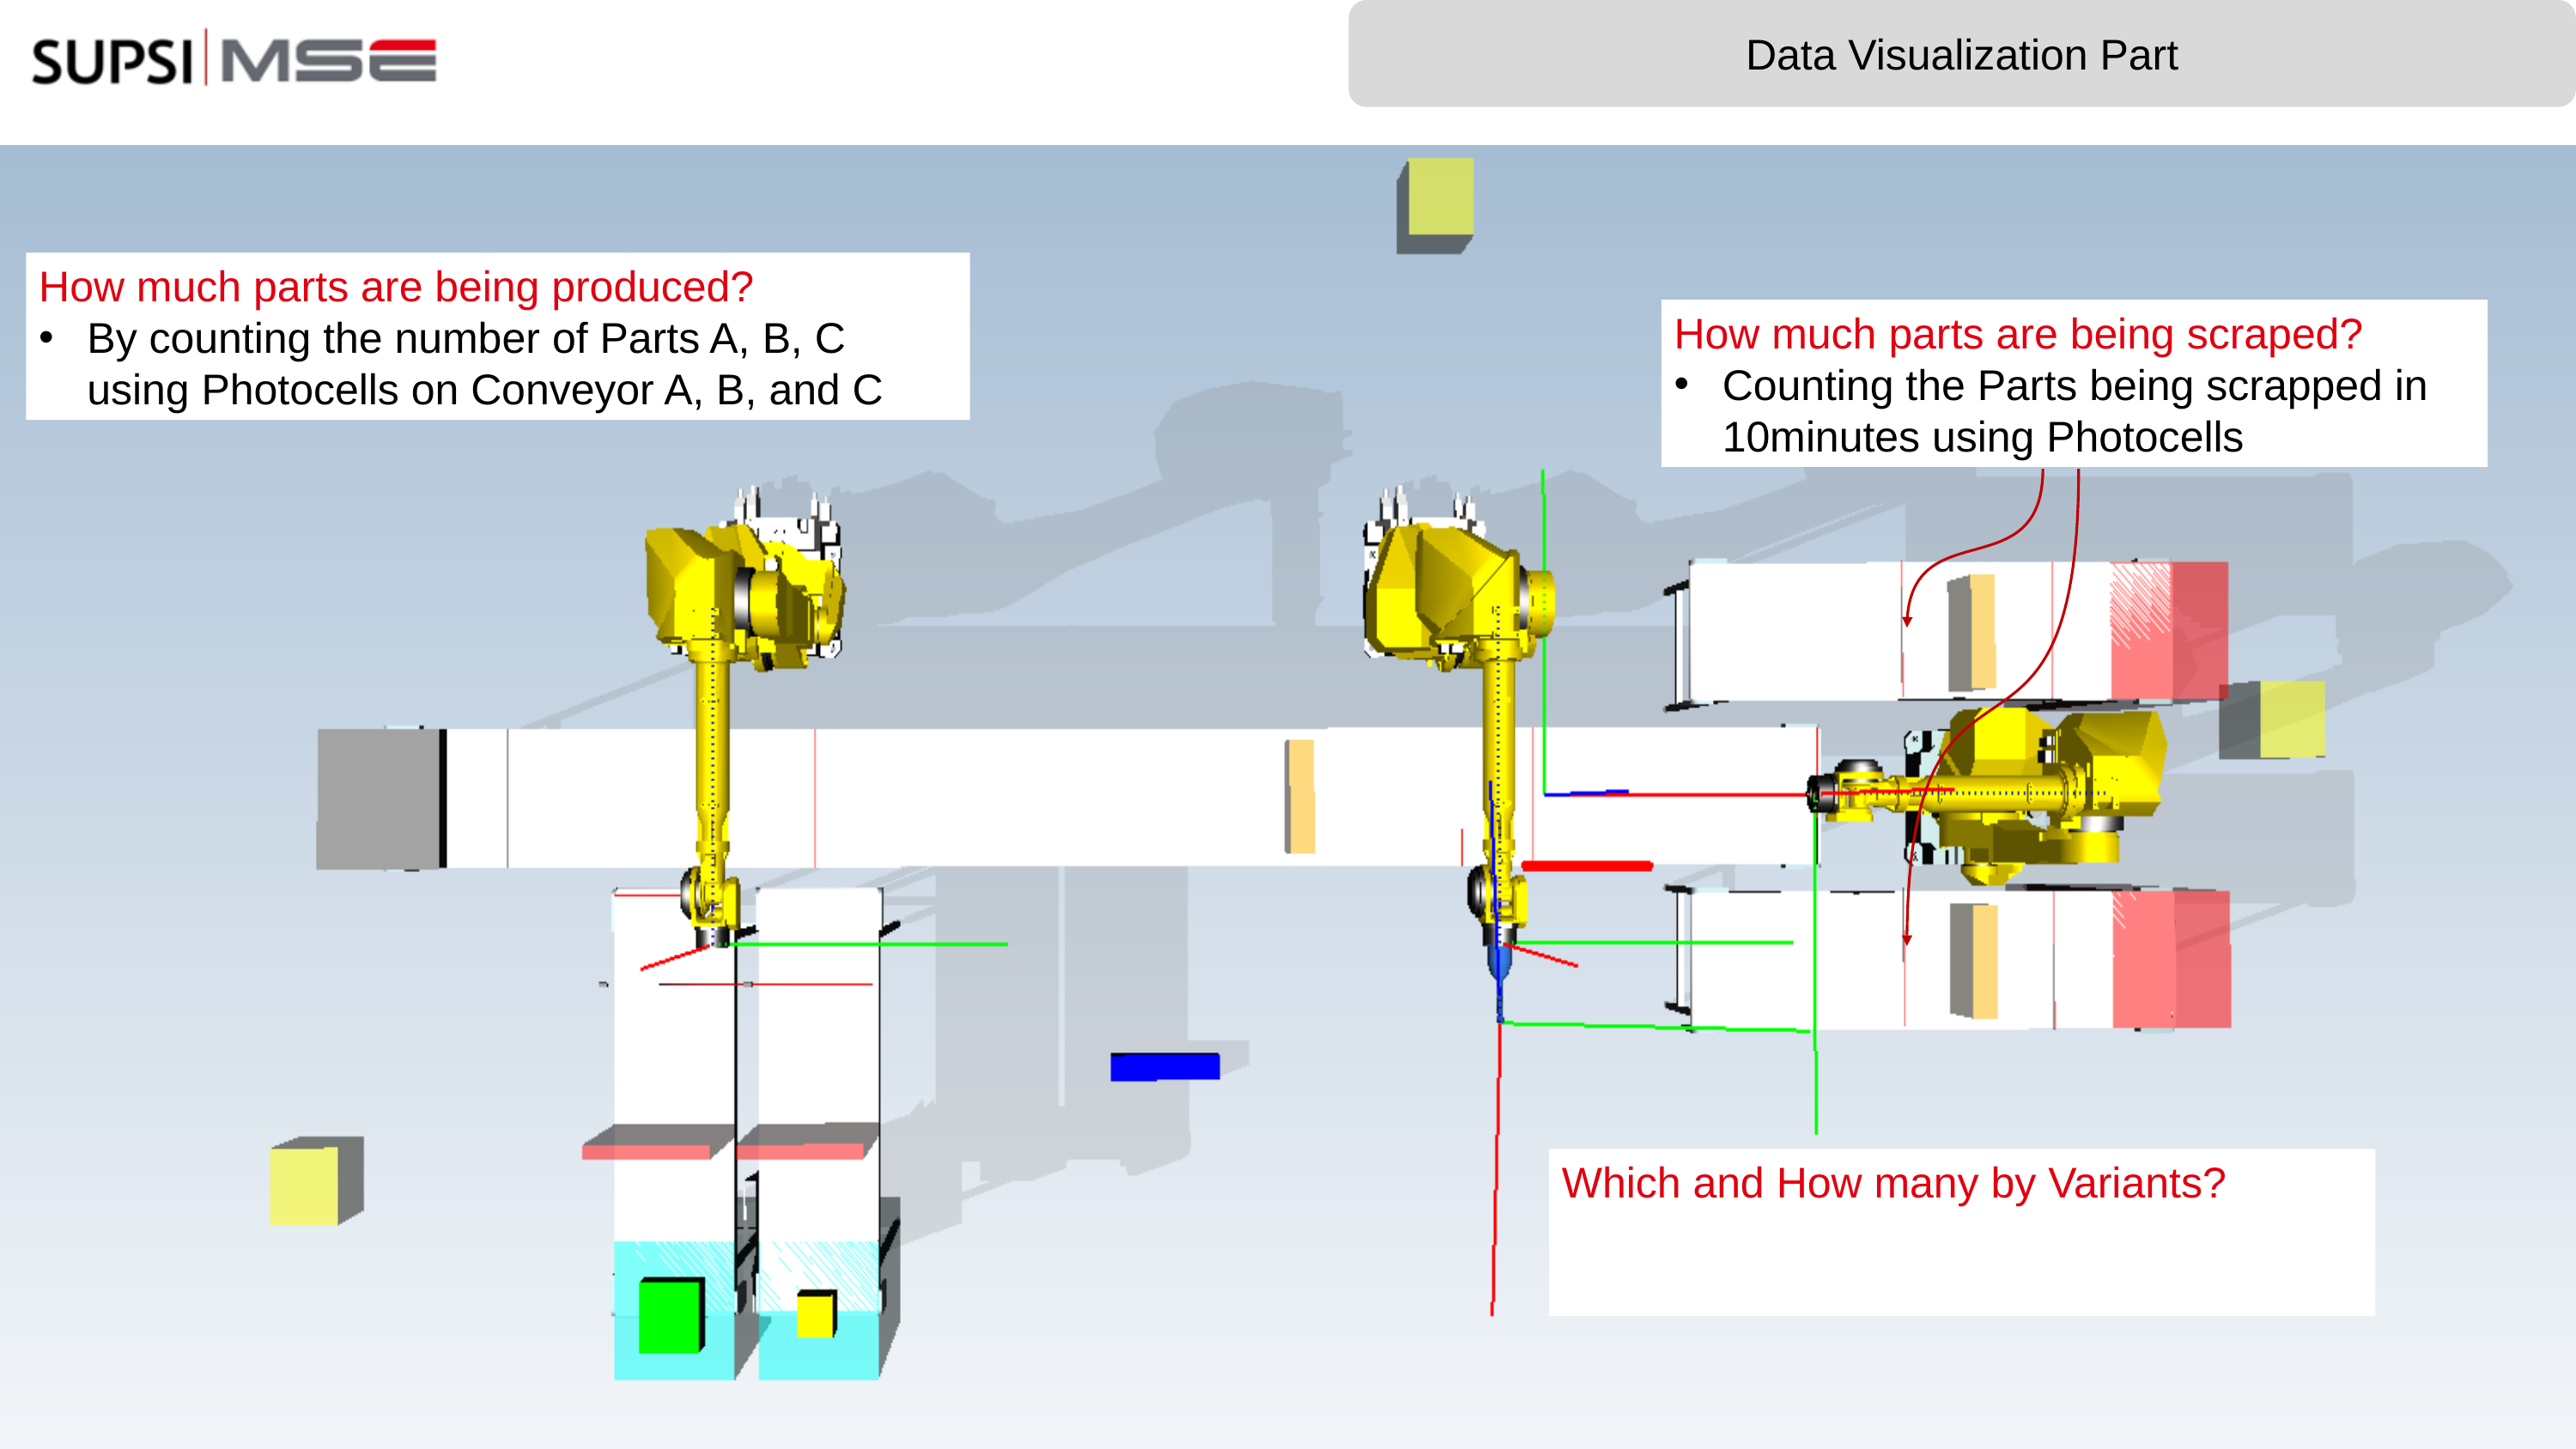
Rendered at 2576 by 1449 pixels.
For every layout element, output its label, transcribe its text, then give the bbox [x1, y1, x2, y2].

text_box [1753, 621, 2233, 794]
text_box Data Visualization Part [1437, 21, 2488, 86]
text_box [1346, 0, 2576, 109]
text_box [0, 145, 2576, 1449]
picture [26, 20, 444, 107]
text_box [1895, 480, 2055, 617]
